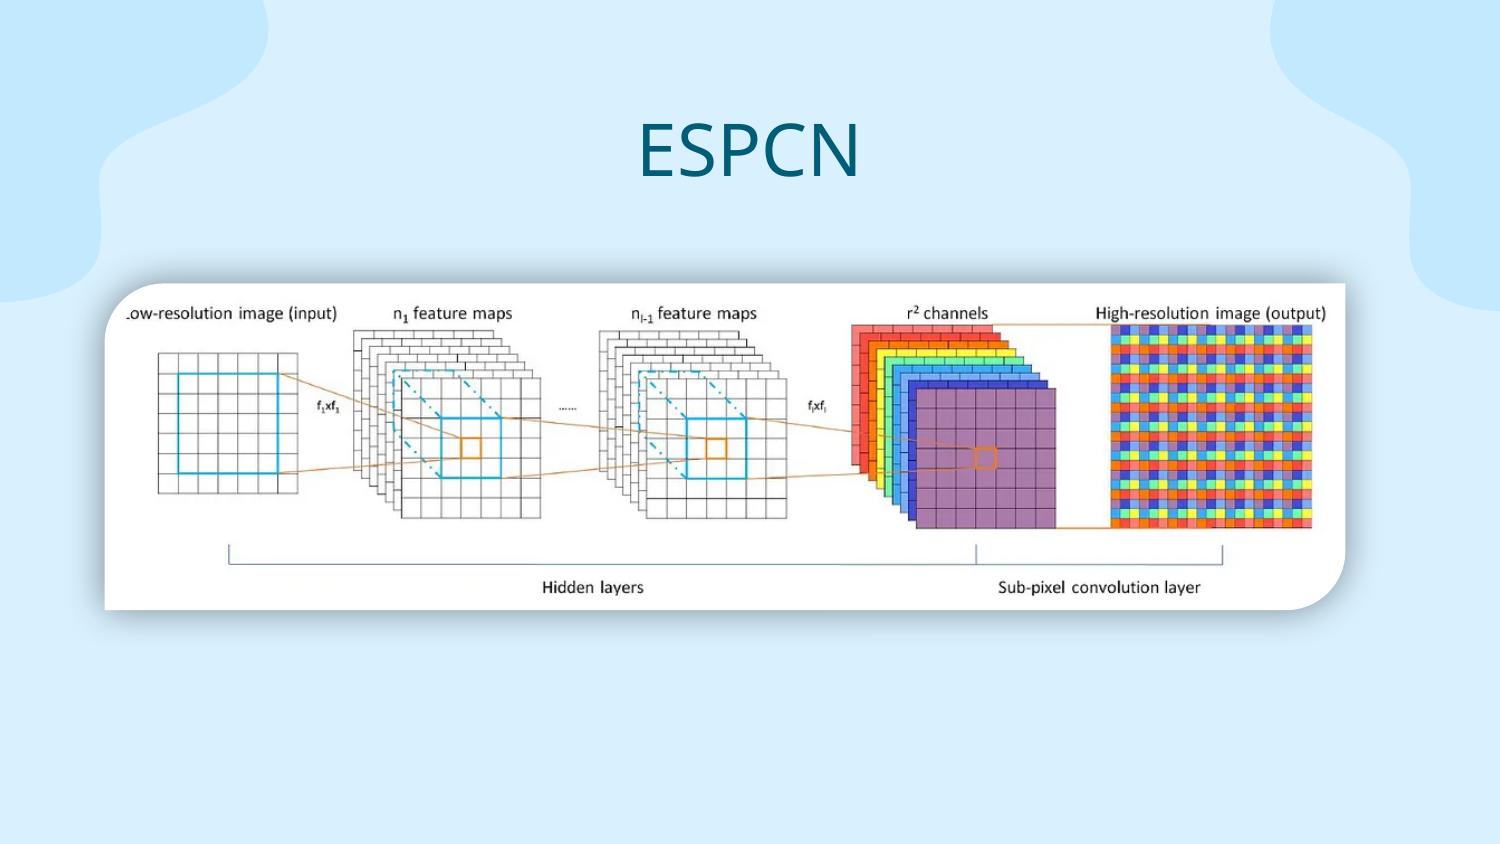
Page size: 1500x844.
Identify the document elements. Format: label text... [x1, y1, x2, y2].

picture [111, 290, 1339, 604]
title ESPCN [118, 88, 1382, 200]
